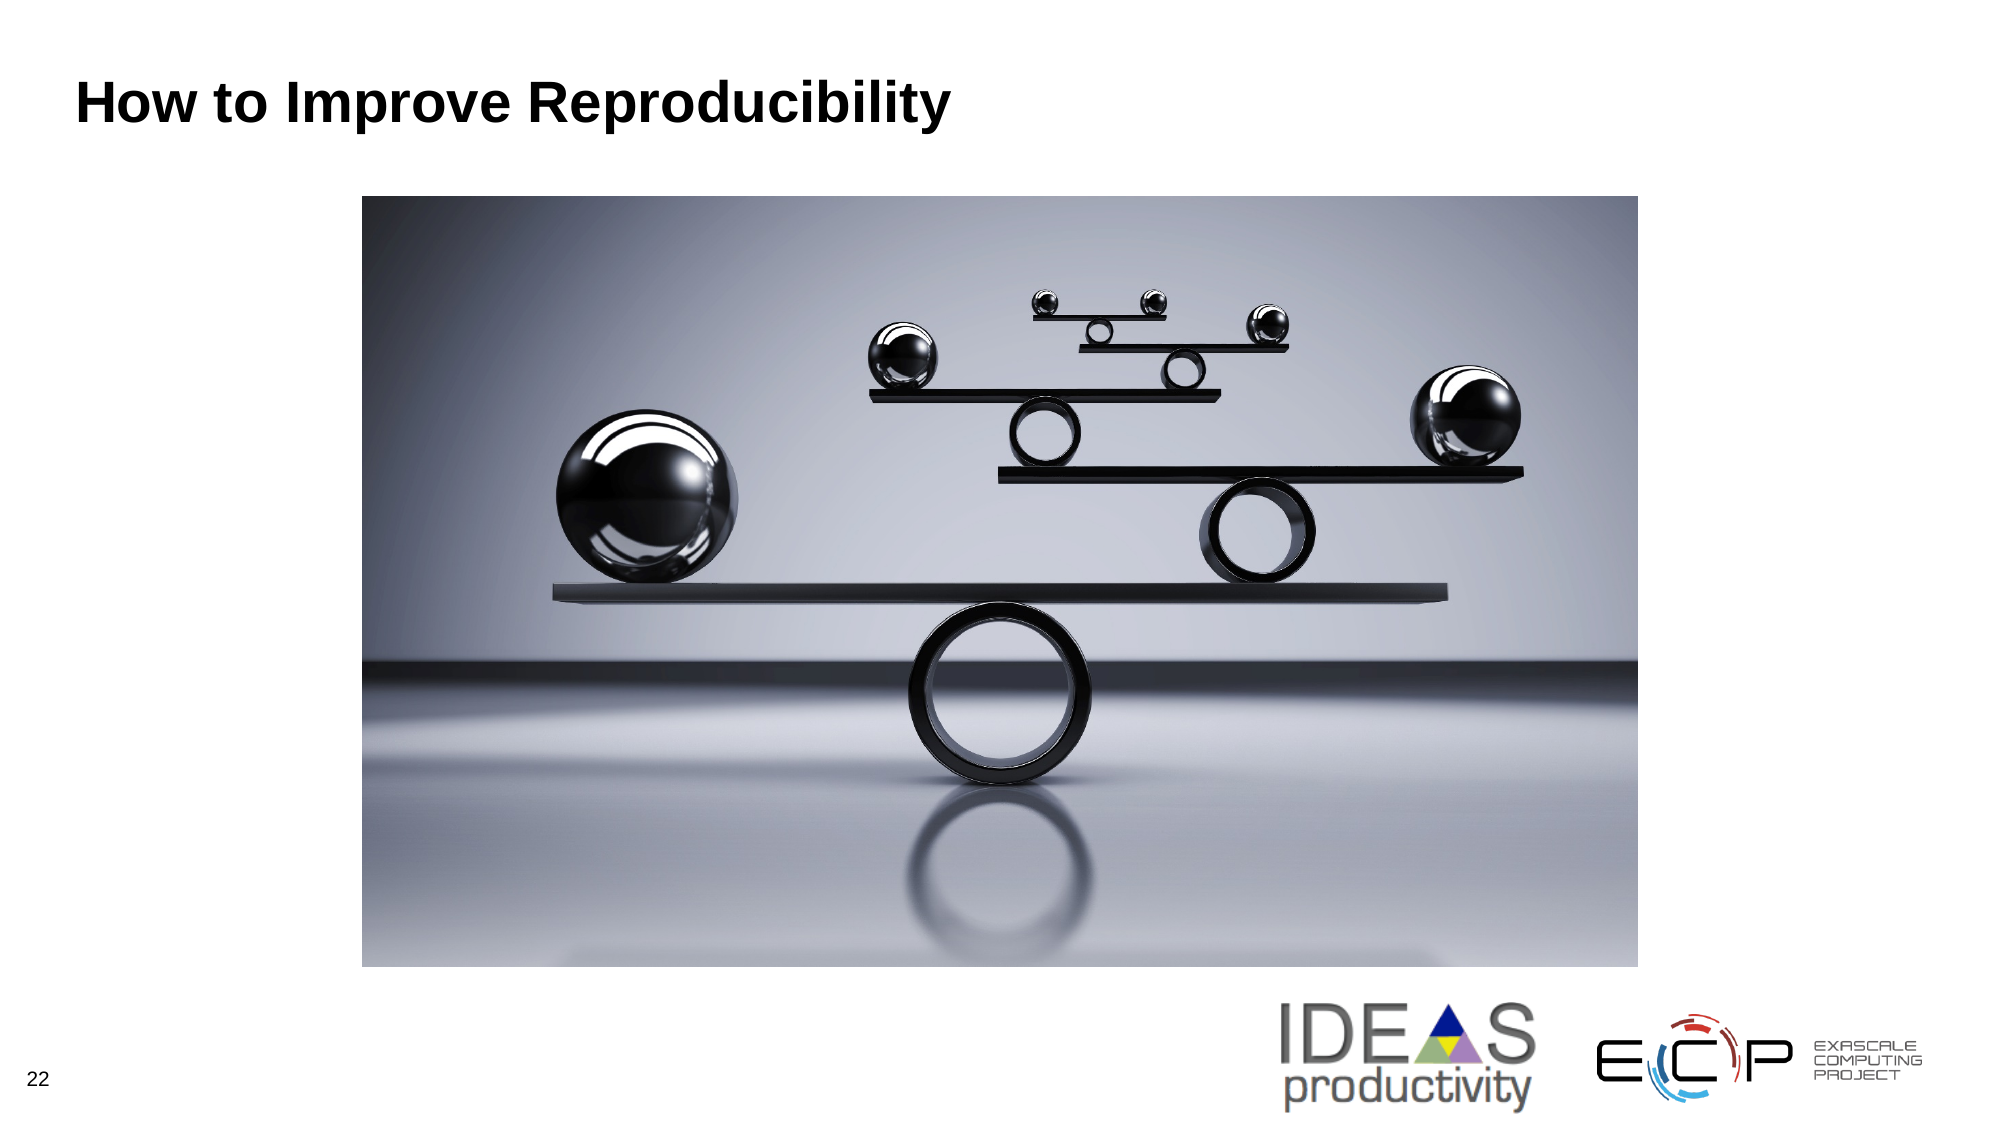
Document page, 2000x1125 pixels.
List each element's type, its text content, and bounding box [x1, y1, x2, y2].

picture [1280, 1002, 1537, 1114]
picture [1597, 1014, 1922, 1103]
title How to Improve Reproducibility [59, 67, 1927, 218]
picture [361, 195, 1638, 968]
